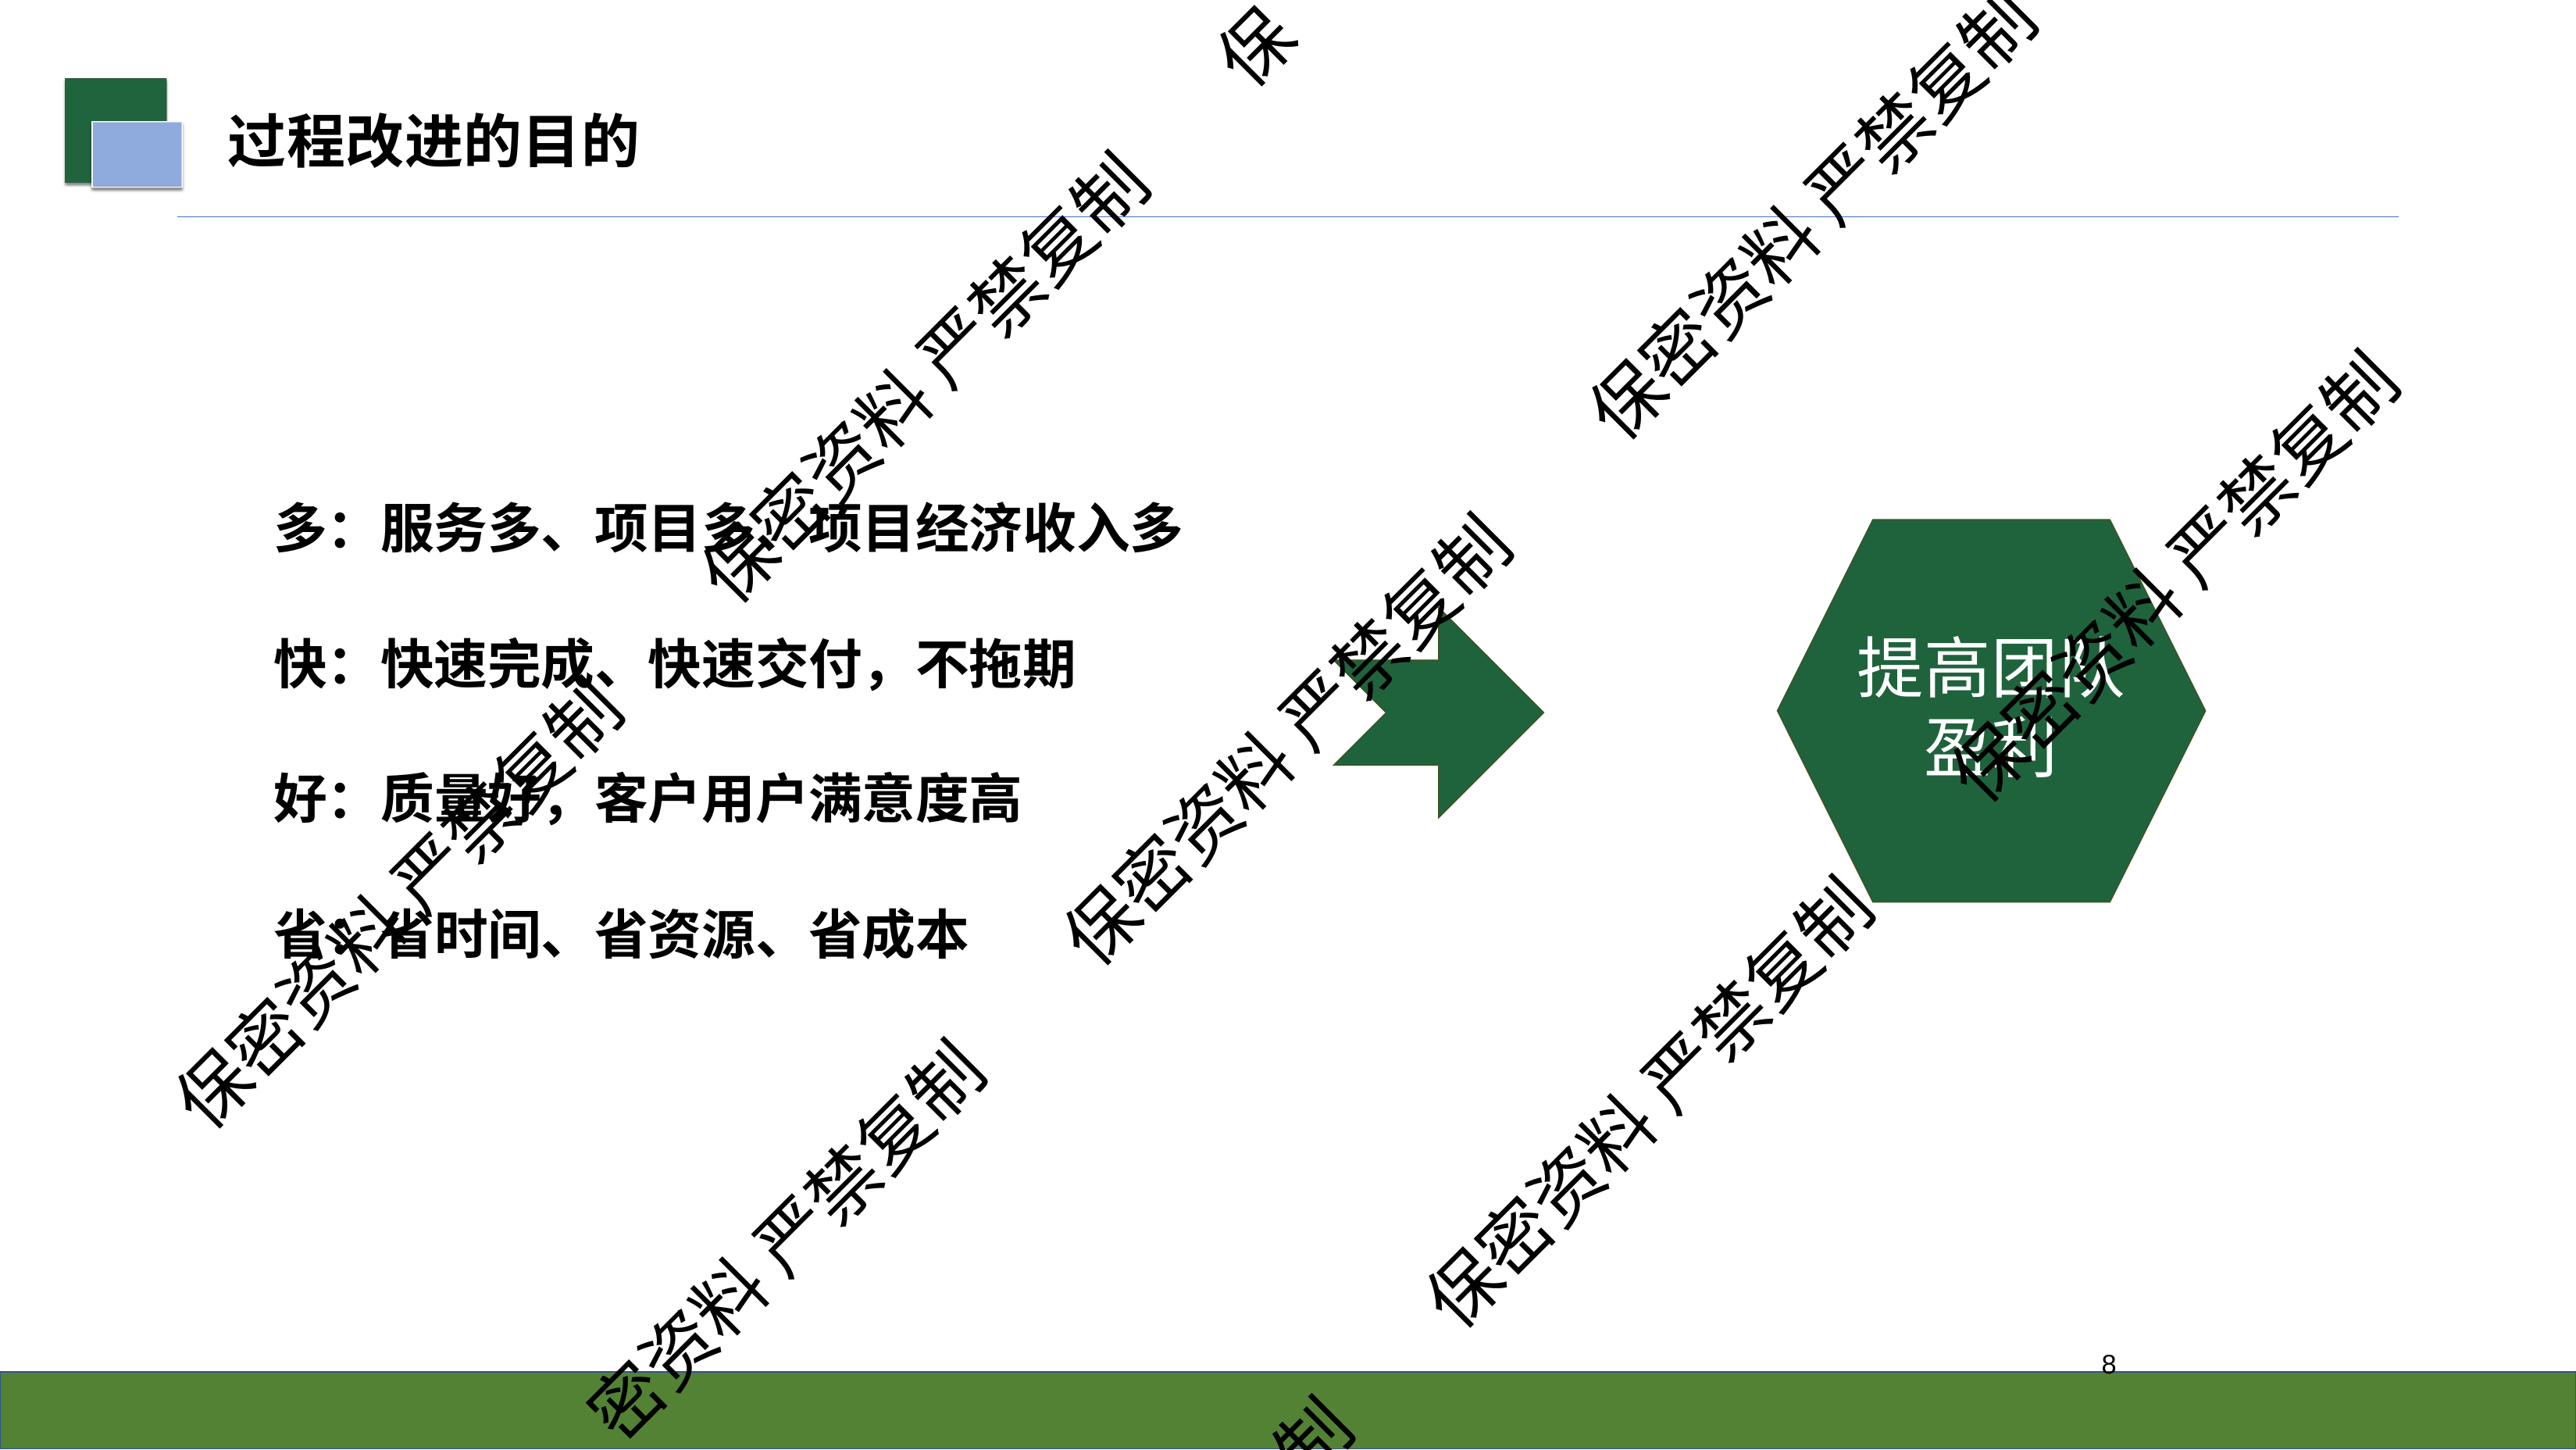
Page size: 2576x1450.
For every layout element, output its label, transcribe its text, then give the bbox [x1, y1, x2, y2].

text_box 密资料 严禁复制 [580, 1016, 1019, 1450]
text_box 保密资料 严禁复制 [1054, 491, 1544, 981]
text_box 保密资料 严禁复制 [1580, 0, 2070, 455]
text_box 提高团队 盈利 [2026, 684, 2128, 786]
text_box [1779, 521, 2204, 901]
title 过程改进的目的 [226, 102, 643, 347]
text_box 提高团队 盈利 [1855, 623, 2085, 786]
text_box 省：省时间、省资源、省成本 [272, 898, 361, 965]
picture [62, 77, 187, 195]
text_box 保密资料 严禁复制 [166, 655, 657, 1145]
text_box 保 [1209, 0, 1333, 102]
text_box 保密资料 严禁复制 [1943, 328, 2432, 818]
text_box 省：省时间、省资源、省成本 [398, 898, 973, 965]
text_box 3 [2098, 1347, 2120, 1380]
text_box 多：服务多、项目多、项目经济收入多 [272, 493, 766, 559]
text_box 保密资料 严禁复制 [1417, 853, 1907, 1344]
text_box 保密资料 严禁复制 [692, 129, 1182, 619]
text_box 好：质量好，客户用户满意度高 [533, 763, 1027, 830]
text_box [1332, 627, 1545, 820]
text_box 多：服务多、项目多、项目经济收入多 [804, 493, 1188, 559]
text_box 制 [1266, 1370, 1390, 1450]
text_box [1337, 629, 1542, 815]
text_box [1776, 519, 2137, 859]
text_box [1903, 641, 2207, 903]
text_box 快：快速完成、快速交付，不拖期 [272, 628, 1081, 695]
text_box 好：质量好，客户用户满意度高 [272, 763, 496, 830]
